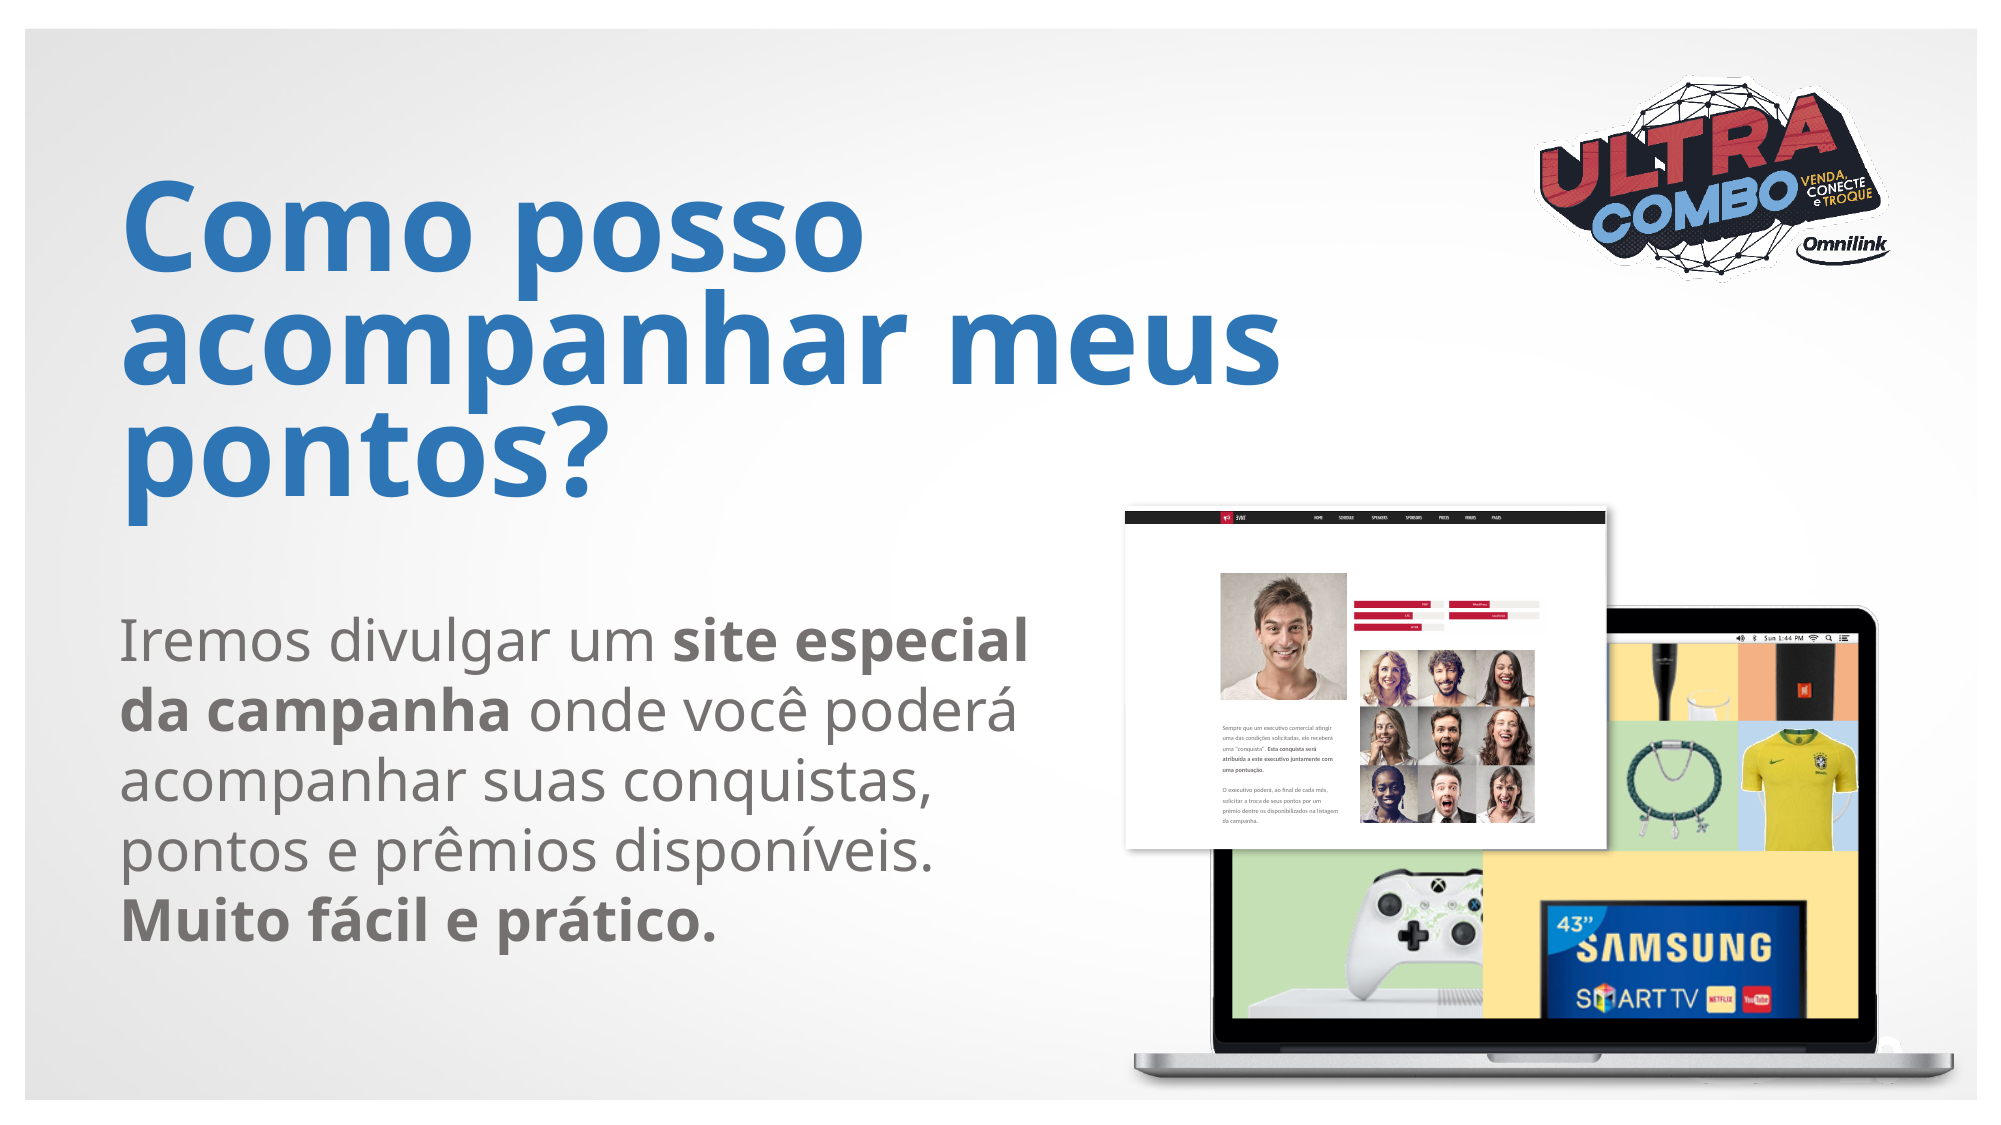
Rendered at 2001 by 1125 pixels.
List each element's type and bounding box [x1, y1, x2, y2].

picture [24, 27, 1978, 1100]
text_box [1122, 605, 1966, 1097]
text_box [1125, 505, 1607, 850]
